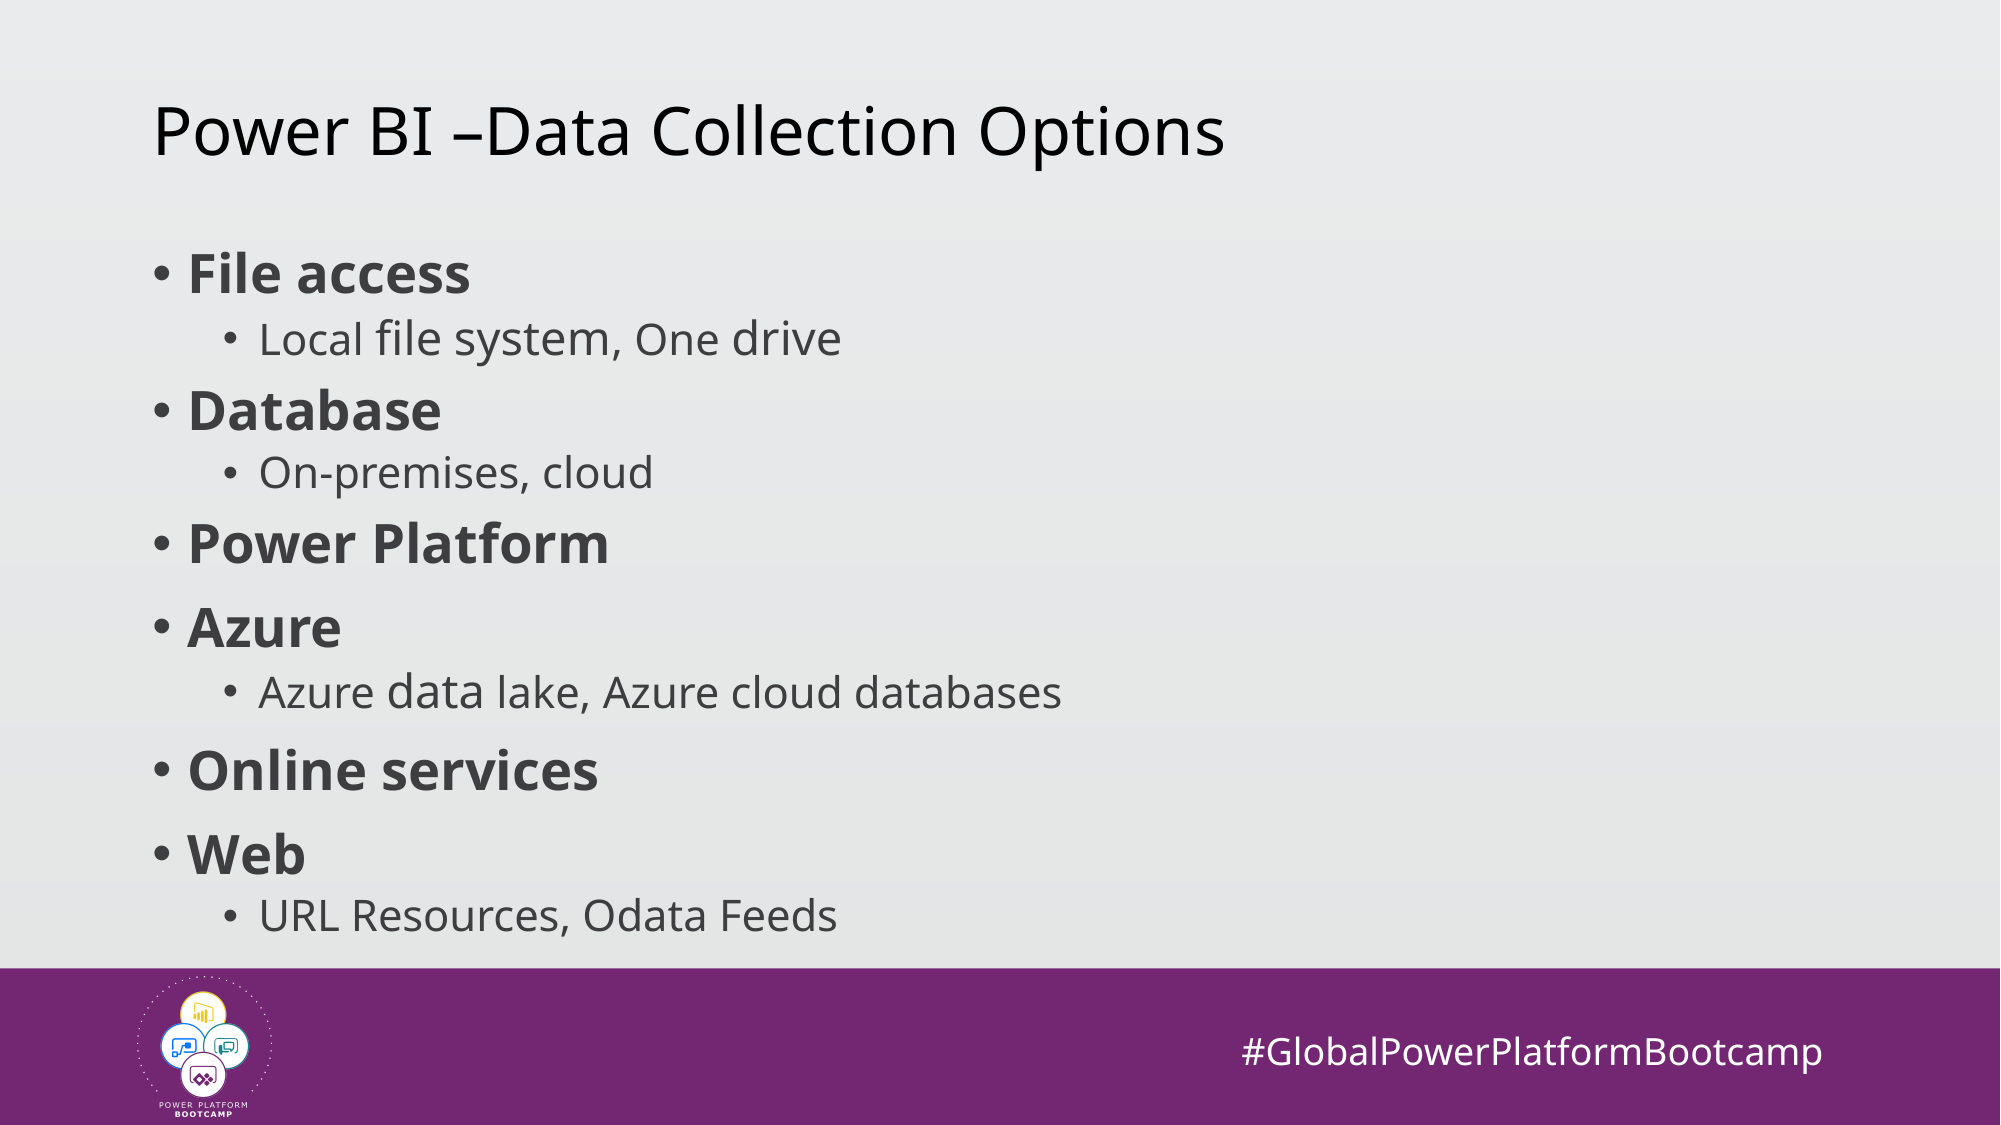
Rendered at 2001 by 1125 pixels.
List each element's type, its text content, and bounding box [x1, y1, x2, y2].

picture [137, 976, 272, 1117]
title Power BI –Data Collection Options [137, 89, 1863, 239]
list File access Local file system, One drive Database On-premises, cloud Power Platform Azure Azure data lake, Azure cloud databases Online services Web URL Resources, Odata Feeds [137, 239, 1863, 954]
